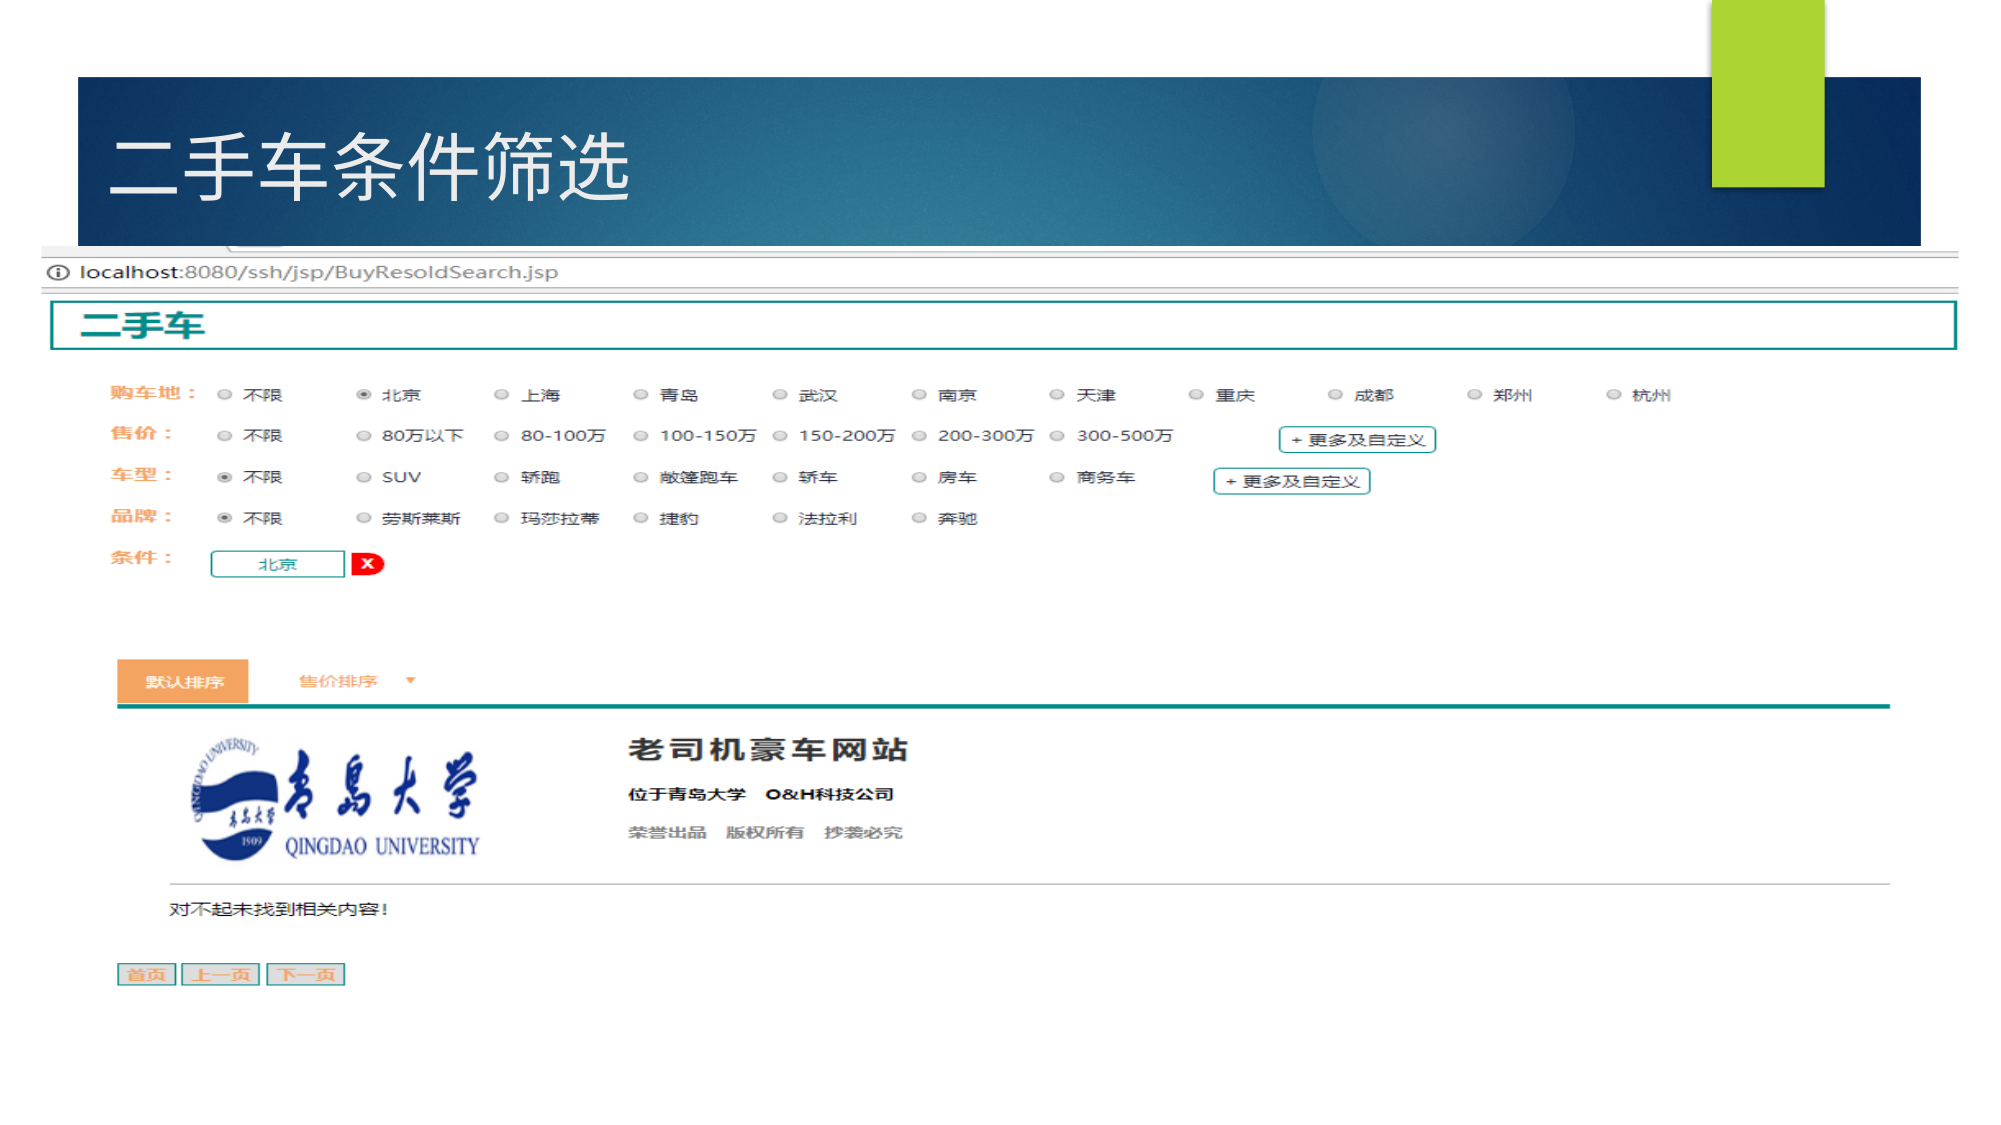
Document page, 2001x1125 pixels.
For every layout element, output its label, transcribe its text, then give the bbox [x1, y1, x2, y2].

picture [41, 246, 1959, 1035]
title 二手车条件筛选 [91, 107, 1529, 224]
